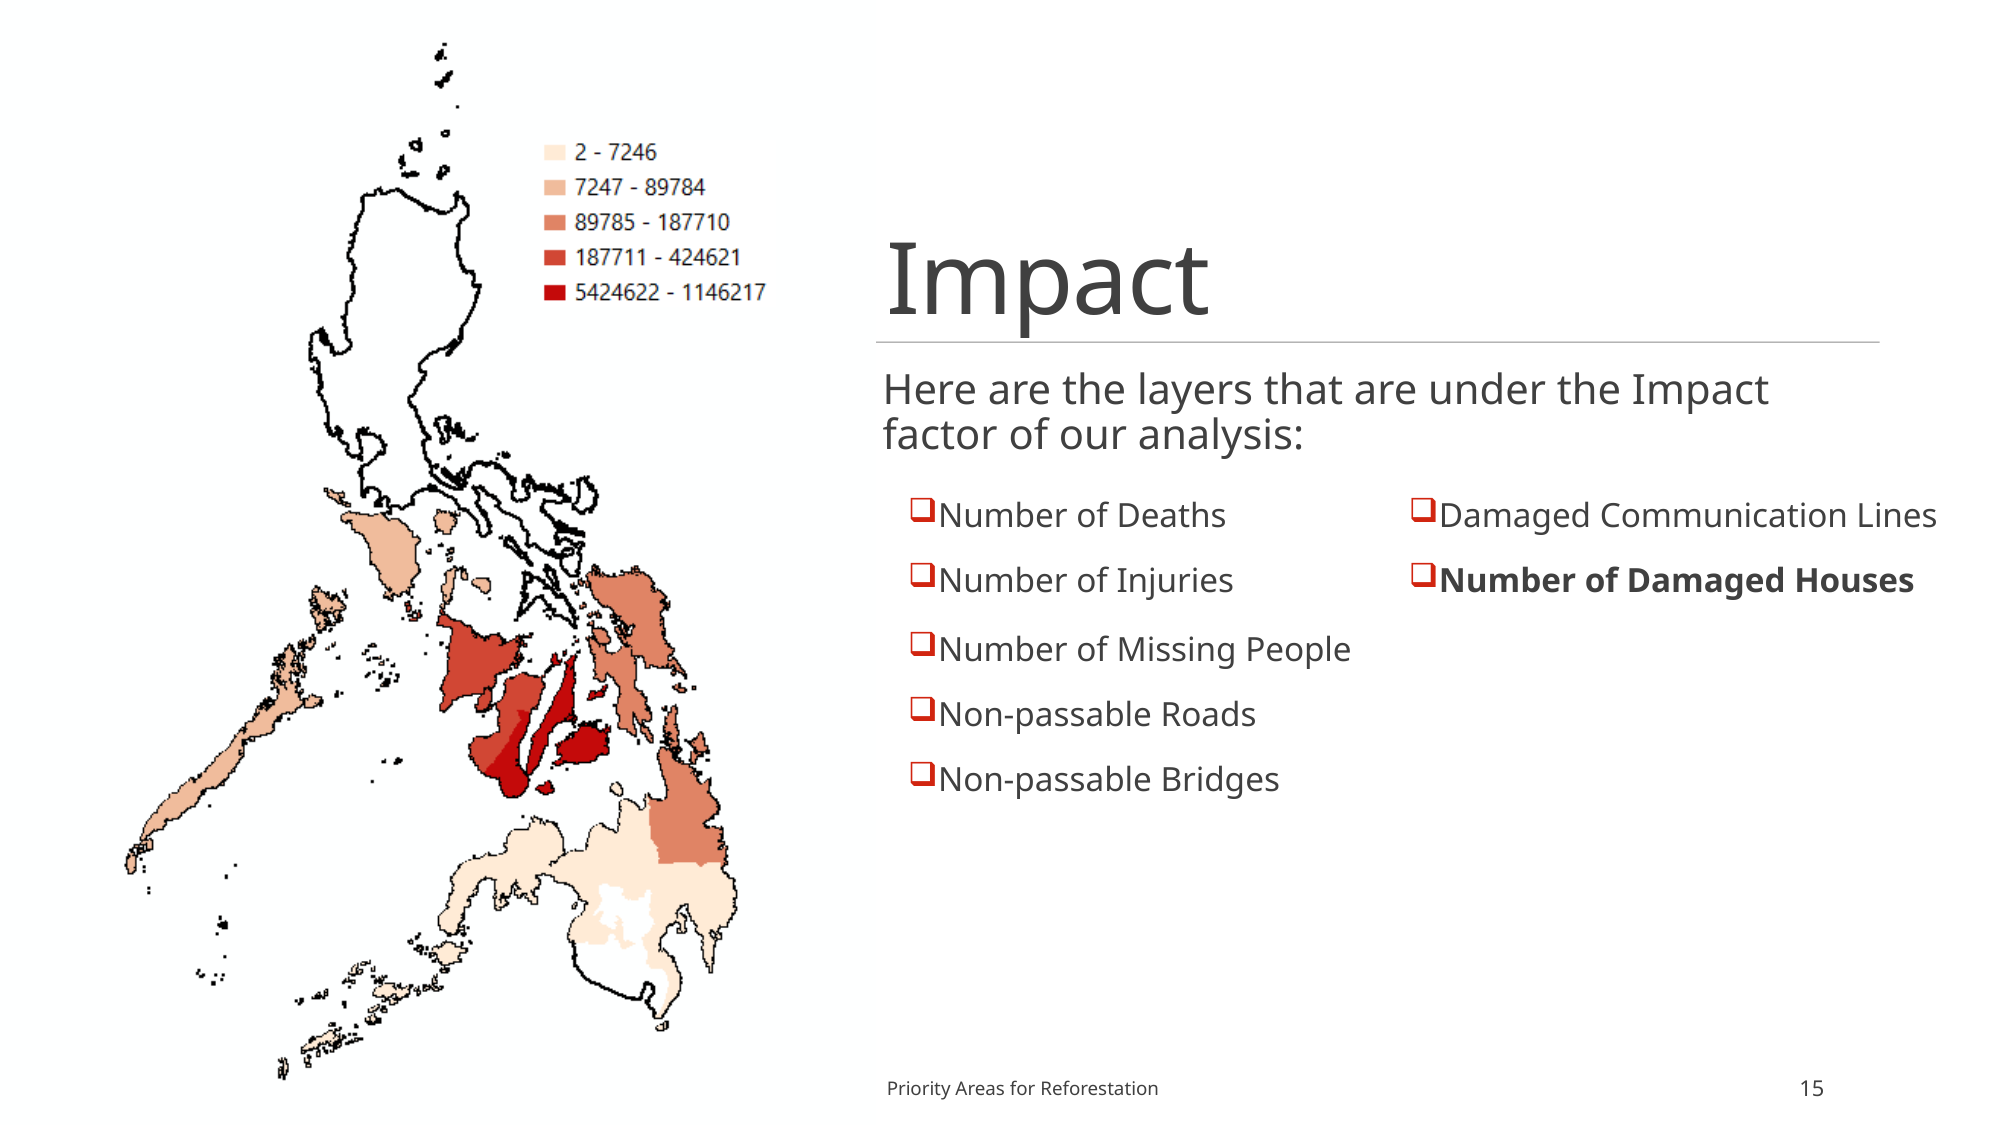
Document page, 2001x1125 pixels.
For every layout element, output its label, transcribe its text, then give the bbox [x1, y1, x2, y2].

picture [0, 0, 877, 1125]
text_box [883, 0, 2000, 1040]
text_box [885, 1040, 2000, 1125]
text_box Number of Damaged Houses [1409, 556, 1927, 622]
text_box Number of Missing People [908, 625, 1410, 690]
text_box Non-passable Roads [908, 690, 1410, 755]
text_box Number of Injuries [908, 556, 1409, 622]
footer Priority Areas for Reforestation [885, 1057, 1486, 1118]
list Here are the layers that are under the Impact factor of our analysis: [885, 360, 1895, 480]
text_box Non-passable Bridges [908, 755, 1410, 821]
slide_number 15 [1624, 1059, 1840, 1120]
title Impact [885, 104, 1895, 343]
text_box Damaged Communication Lines [1409, 491, 1944, 557]
text_box Number of Deaths [908, 491, 1409, 556]
